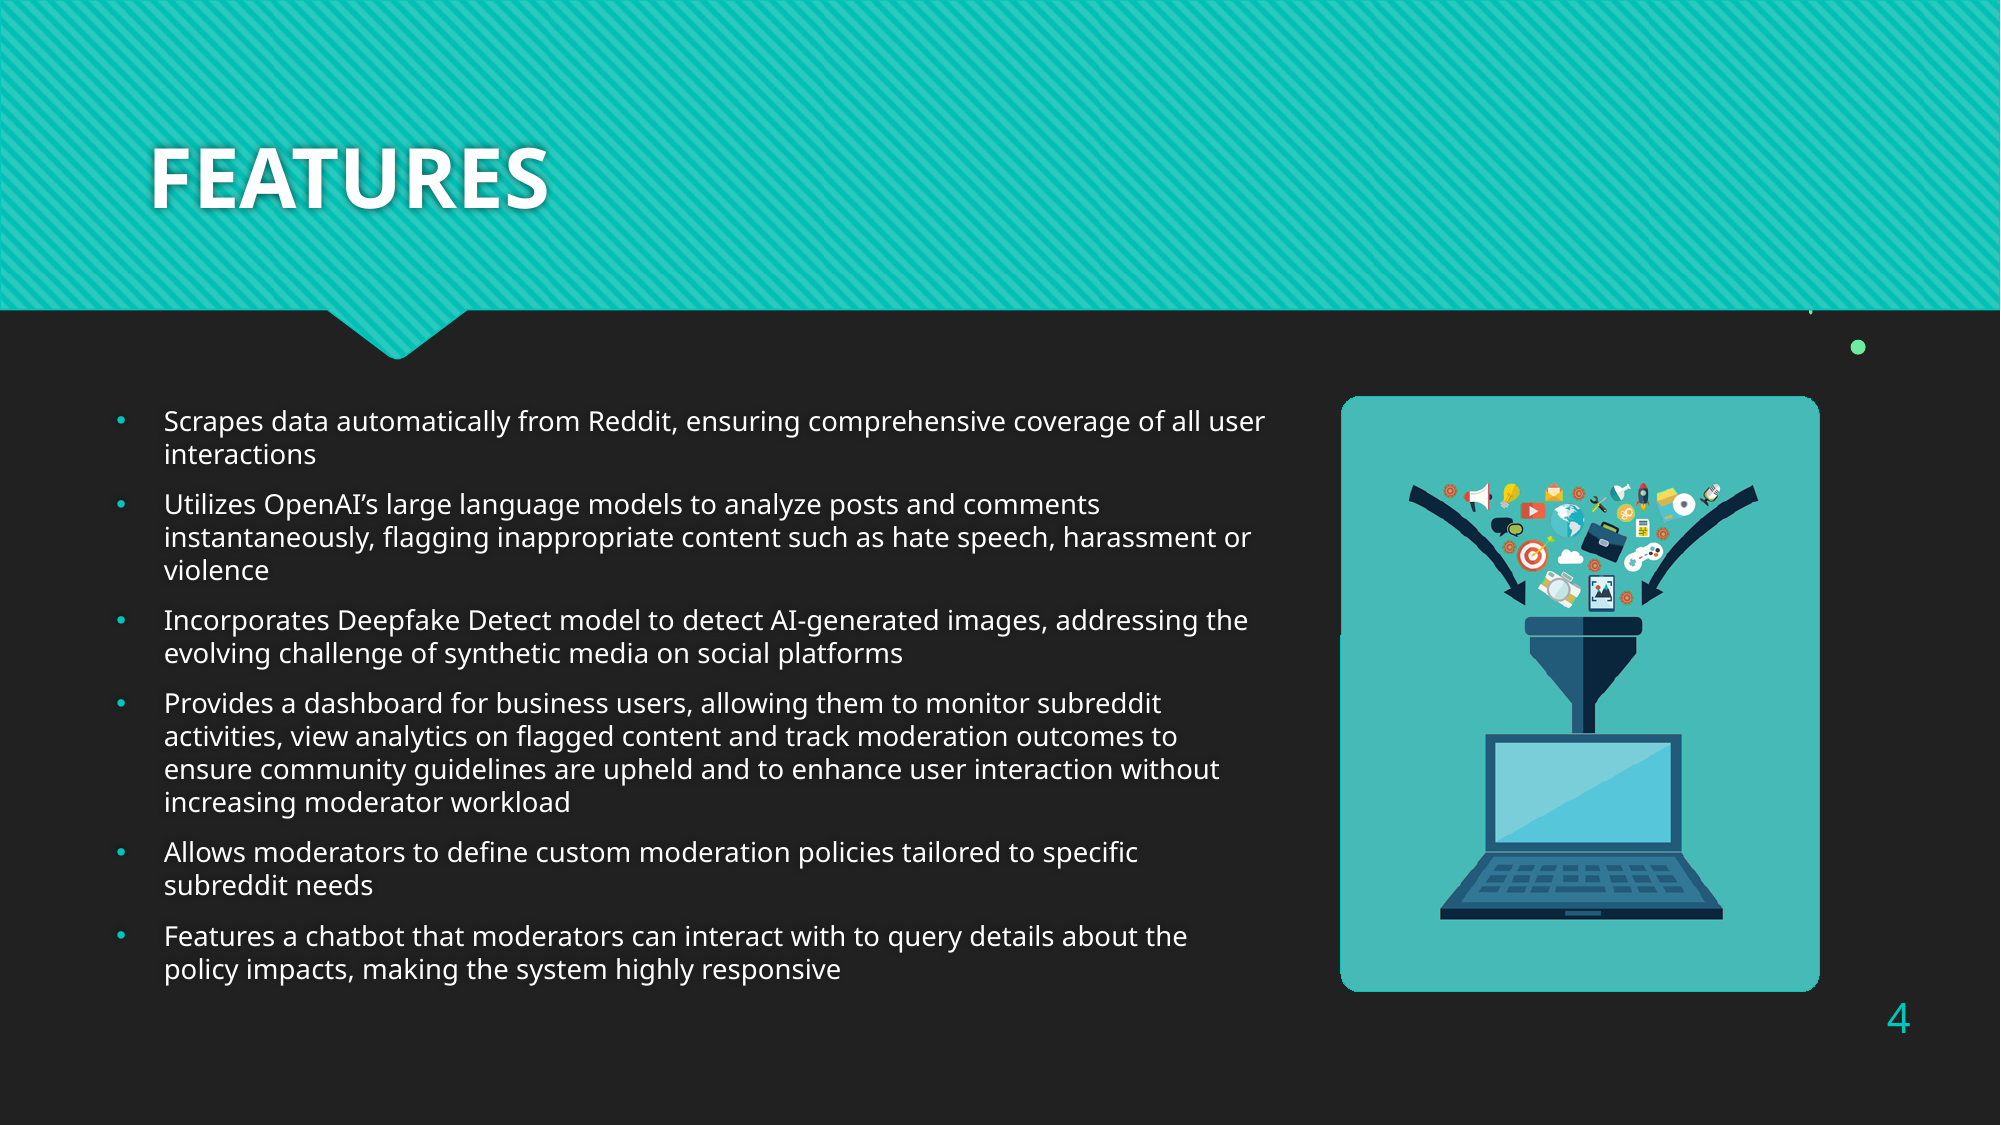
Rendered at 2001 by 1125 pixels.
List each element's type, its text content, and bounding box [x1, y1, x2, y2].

list Scrapes data automatically from Reddit, ensuring comprehensive coverage of all user interactions Utilizes OpenAI’s large language models to analyze posts and comments instantaneously, flagging inappropriate content such as hate speech, harassment or violence Incorporates Deepfake Detect model to detect AI-generated images, addressing the evolving challenge of synthetic media on social platforms Provides a dashboard for business users, allowing them to monitor subreddit activities, view analytics on flagged content and track moderation outcomes to ensure community guidelines are upheld and to enhance user interaction without increasing moderator workload Allows moderators to define custom moderation policies tailored to specific subreddit needs Features a chatbot that moderators can interact with to query details about the policy impacts, making the system highly responsive [101, 396, 1283, 993]
title FEATURES [132, 73, 1868, 233]
picture [1340, 396, 1820, 992]
slide_number 4 [1751, 970, 1926, 1051]
text_box [0, 0, 2000, 360]
